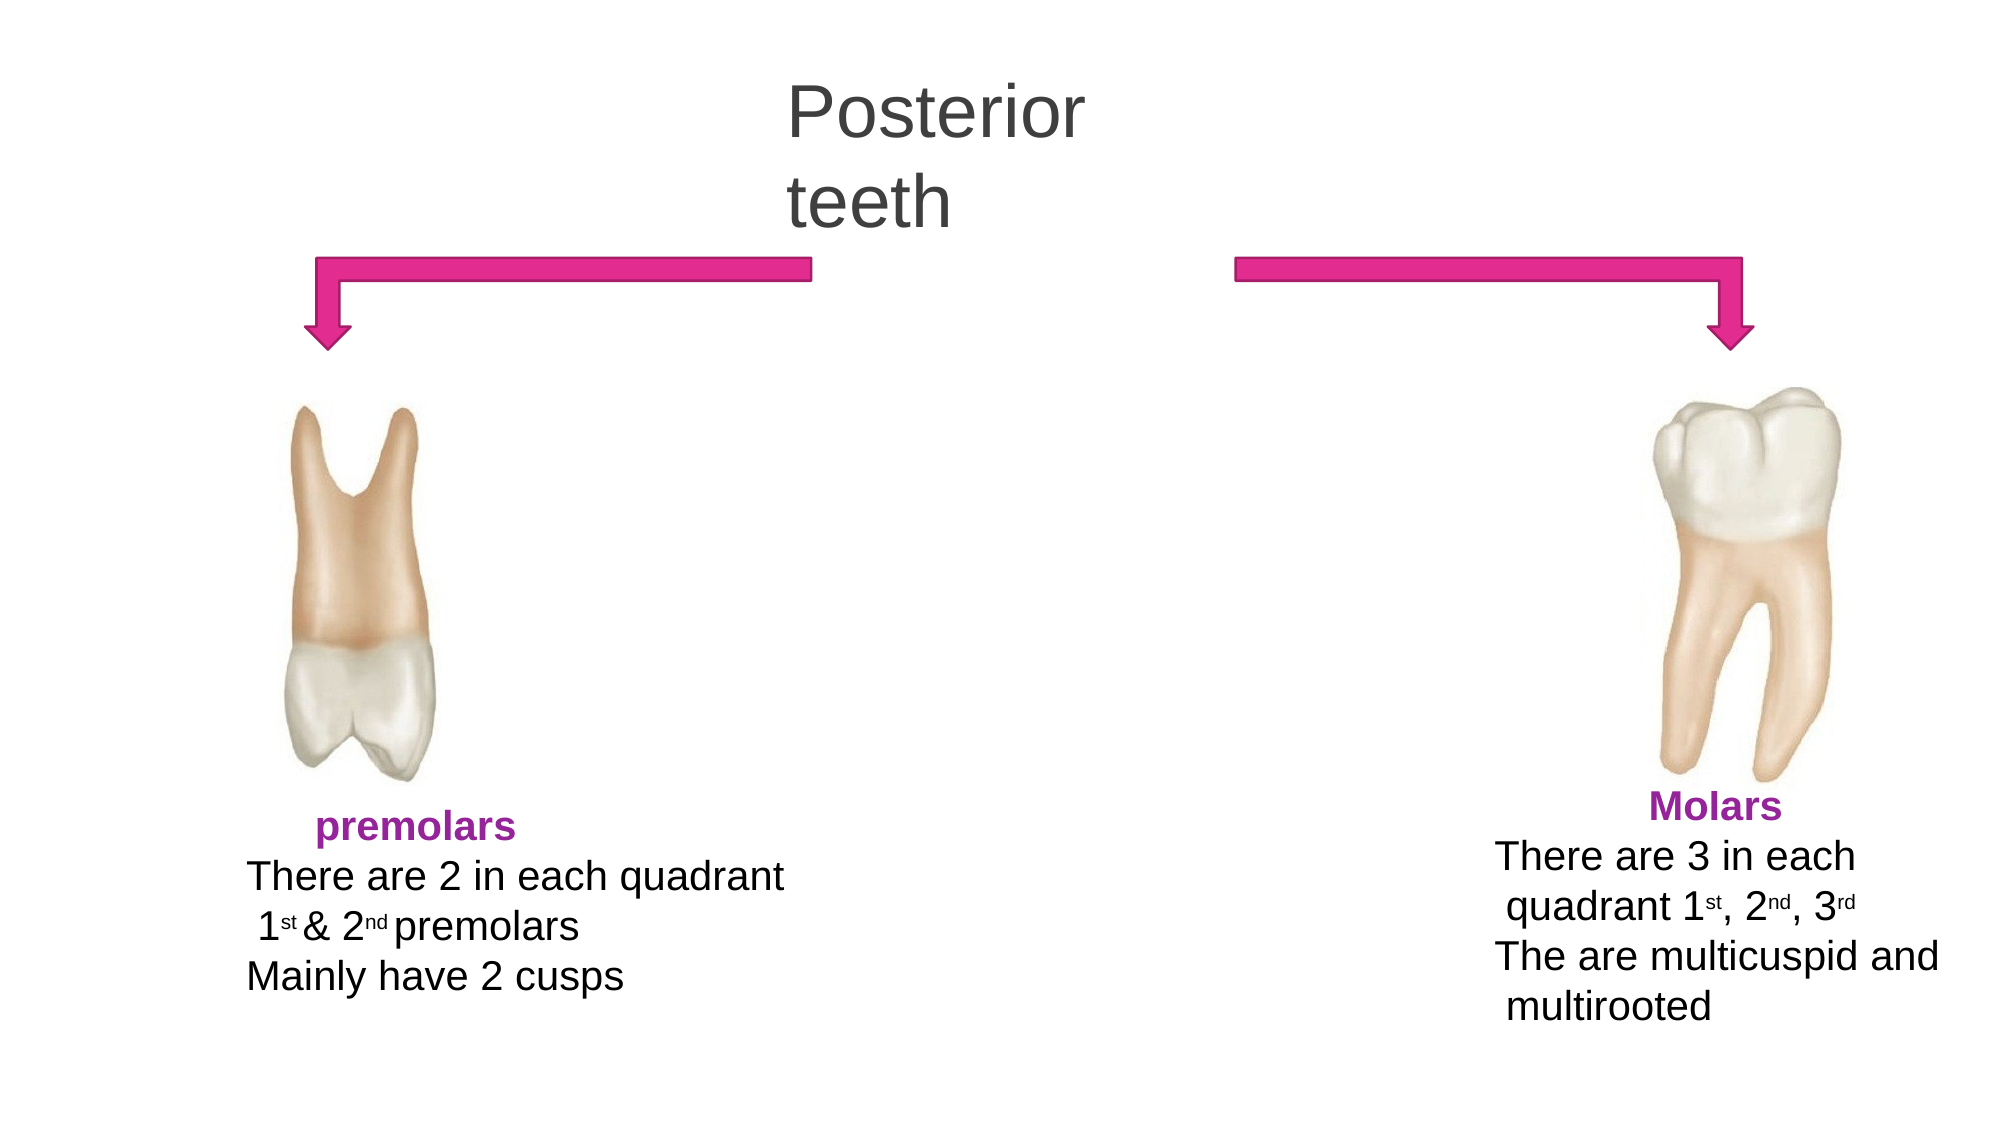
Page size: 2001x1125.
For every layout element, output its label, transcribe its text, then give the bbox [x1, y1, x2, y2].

text_box [1640, 387, 1848, 791]
text_box Molars There are 3 in each quadrant 1st, 2nd, 3rd The are multicuspid and multirooted [1488, 776, 1946, 1029]
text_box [1235, 257, 1754, 350]
text_box premolars There are 2 in each quadrant 1st & 2nd premolars Mainly have 2 cusps [239, 796, 791, 999]
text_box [304, 257, 812, 350]
title Posterior teeth [784, 60, 1249, 250]
text_box [276, 400, 446, 786]
